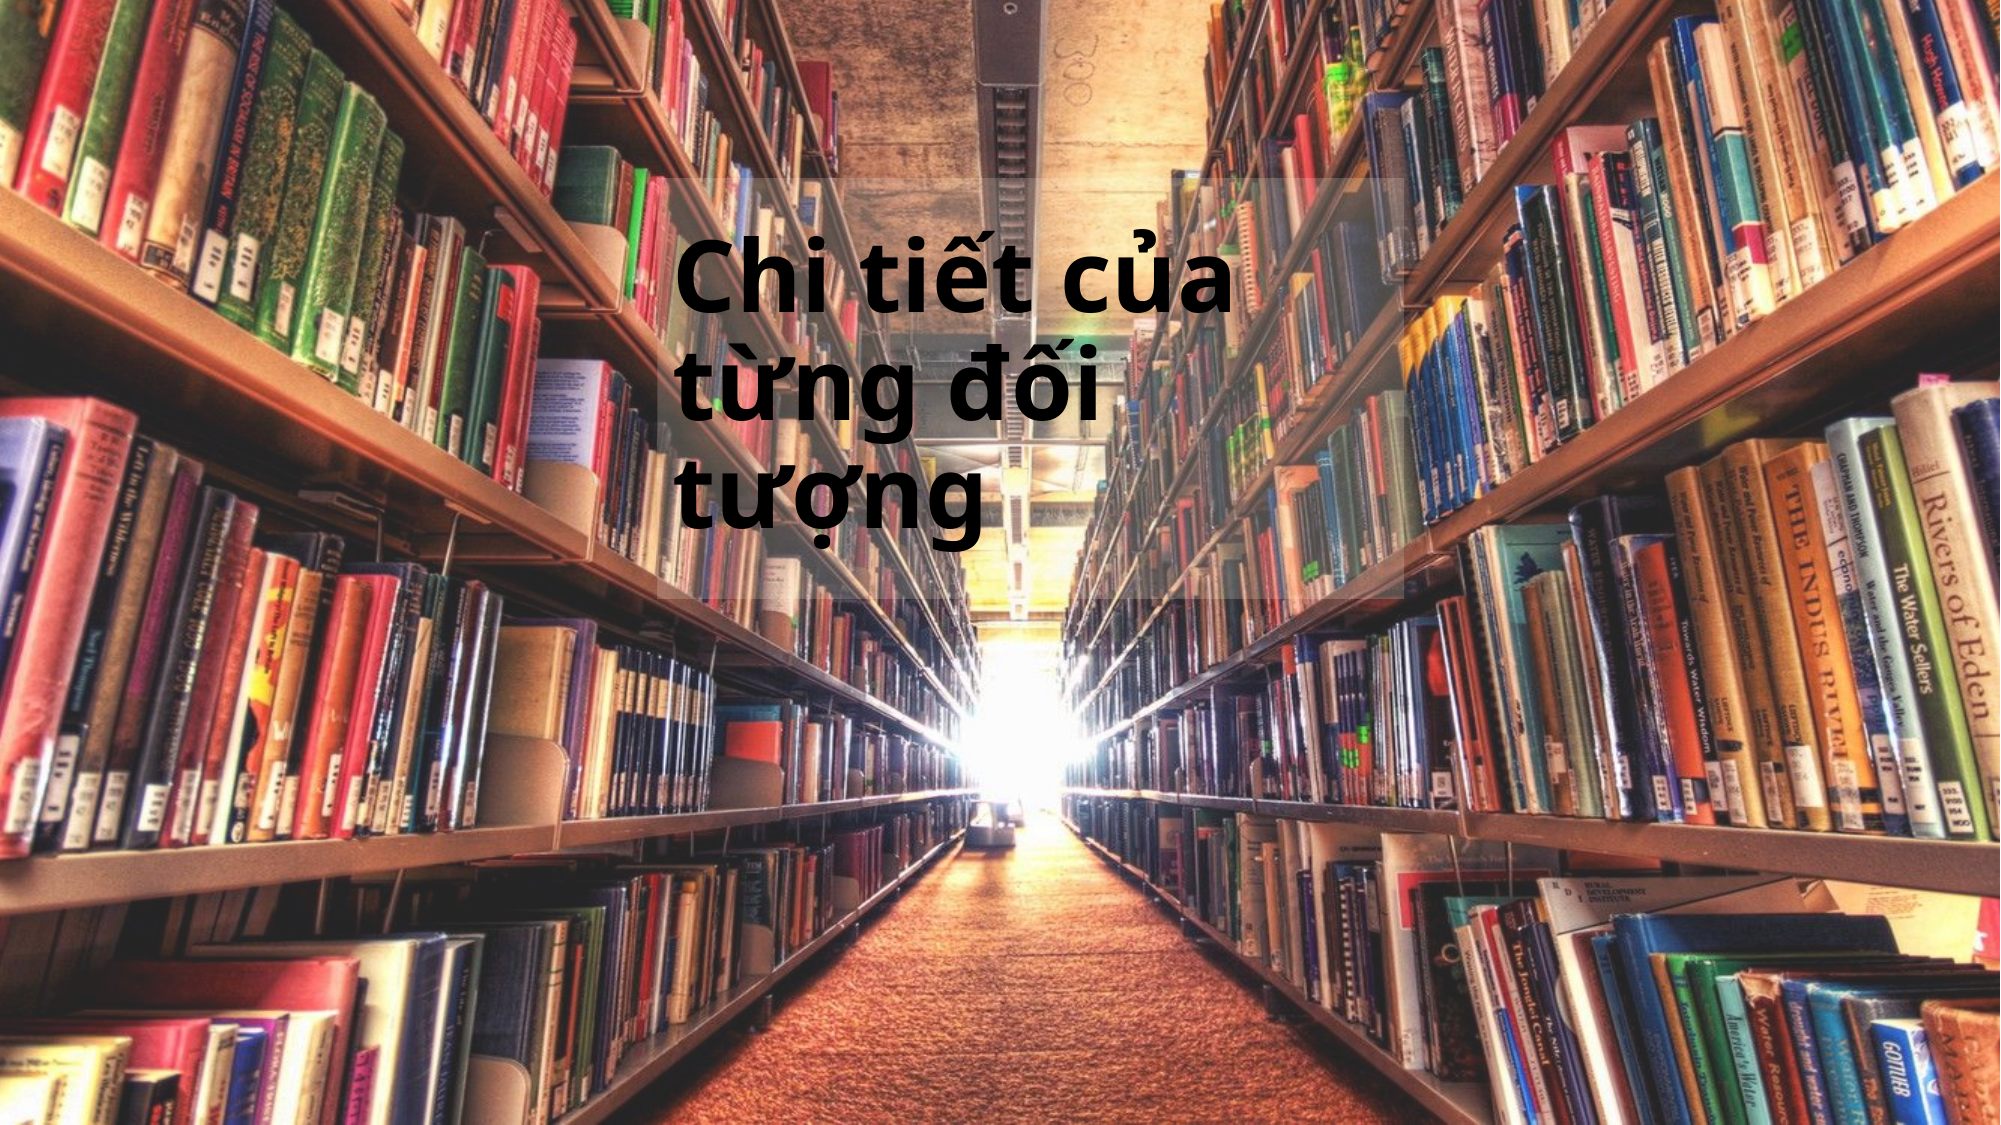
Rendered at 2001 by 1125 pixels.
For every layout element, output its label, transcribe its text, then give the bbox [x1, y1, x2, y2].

title Chi tiết của từng đối tượng [657, 178, 1405, 599]
